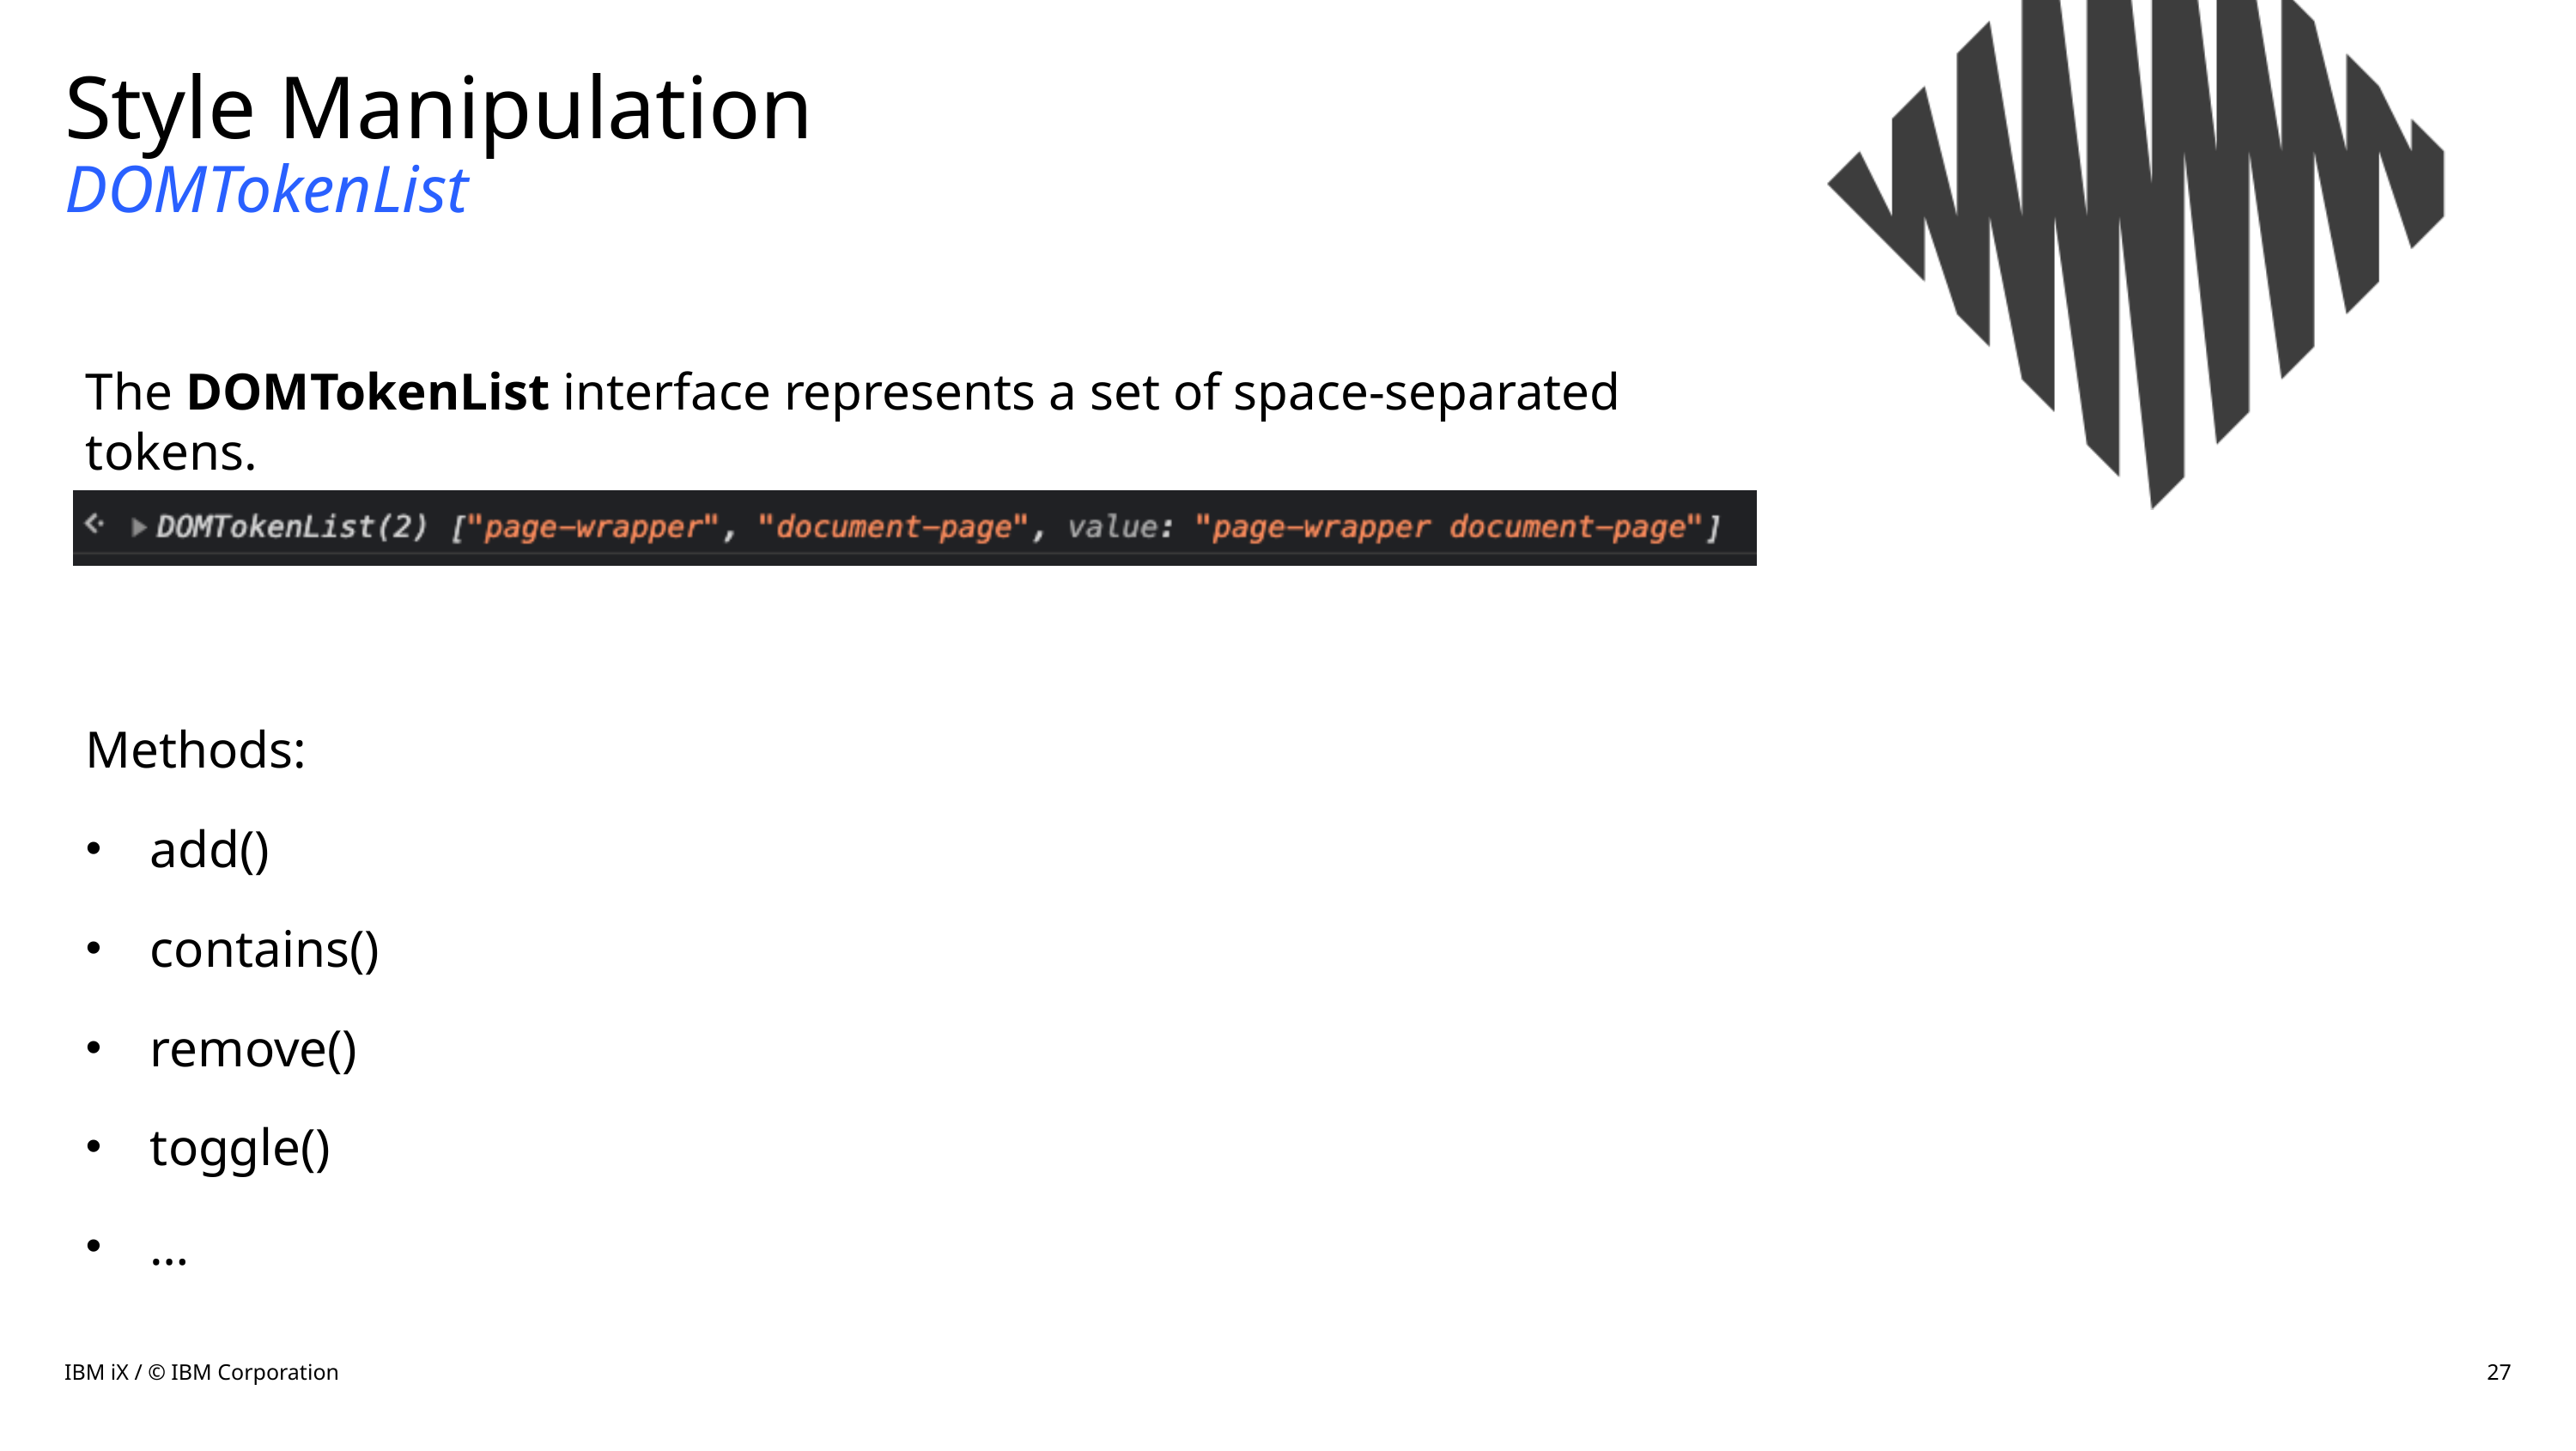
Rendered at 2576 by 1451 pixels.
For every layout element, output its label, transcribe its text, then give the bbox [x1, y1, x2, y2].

text_box The DOMTokenList interface represents a set of space-separated tokens. Methods: add() contains() remove() toggle() … [73, 353, 1791, 1291]
footer IBM iX / © IBM Corporation [64, 1350, 1224, 1397]
picture [1826, 0, 2446, 511]
picture [73, 490, 1758, 566]
text_box [52, 331, 1770, 1270]
title Style Manipulation DOMTokenList [64, 64, 1224, 155]
slide_number 27 [1996, 1350, 2512, 1397]
